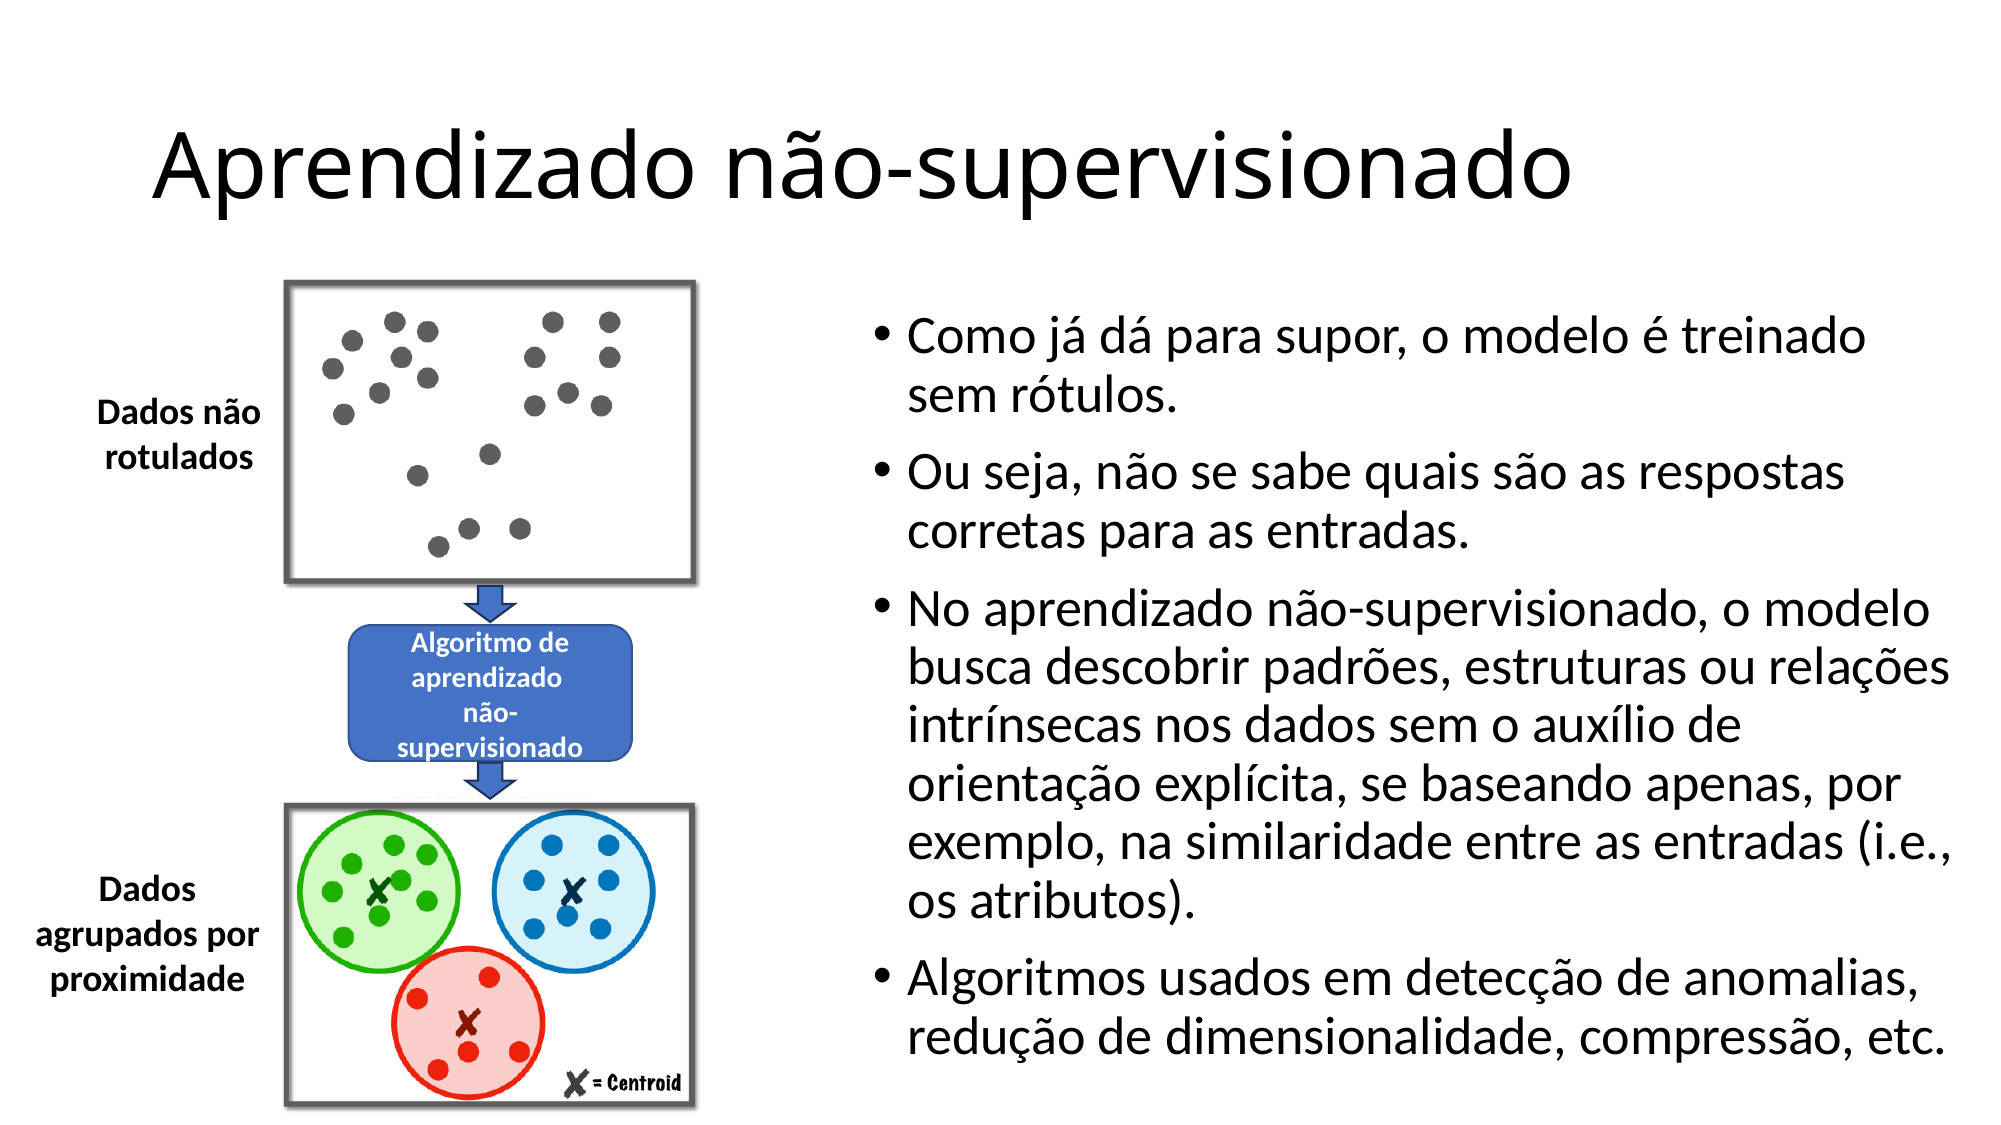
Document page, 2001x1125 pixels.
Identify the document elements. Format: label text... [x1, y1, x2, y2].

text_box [15, 276, 702, 1113]
list Como já dá para supor, o modelo é treinado sem rótulos. Ou seja, não se sabe quais são as respostas corretas para as entradas. No aprendizado não-supervisionado, o modelo busca descobrir padrões, estruturas ou relações intrínsecas nos dados sem o auxílio de orientação explícita, se baseando apenas, por exemplo, na similaridade entre as entradas (i.e., os atributos). Algoritmos usados em detecção de anomalias, redução de dimensionalidade, compressão, etc. [857, 299, 1970, 1125]
title Aprendizado não-supervisionado [137, 59, 1863, 278]
